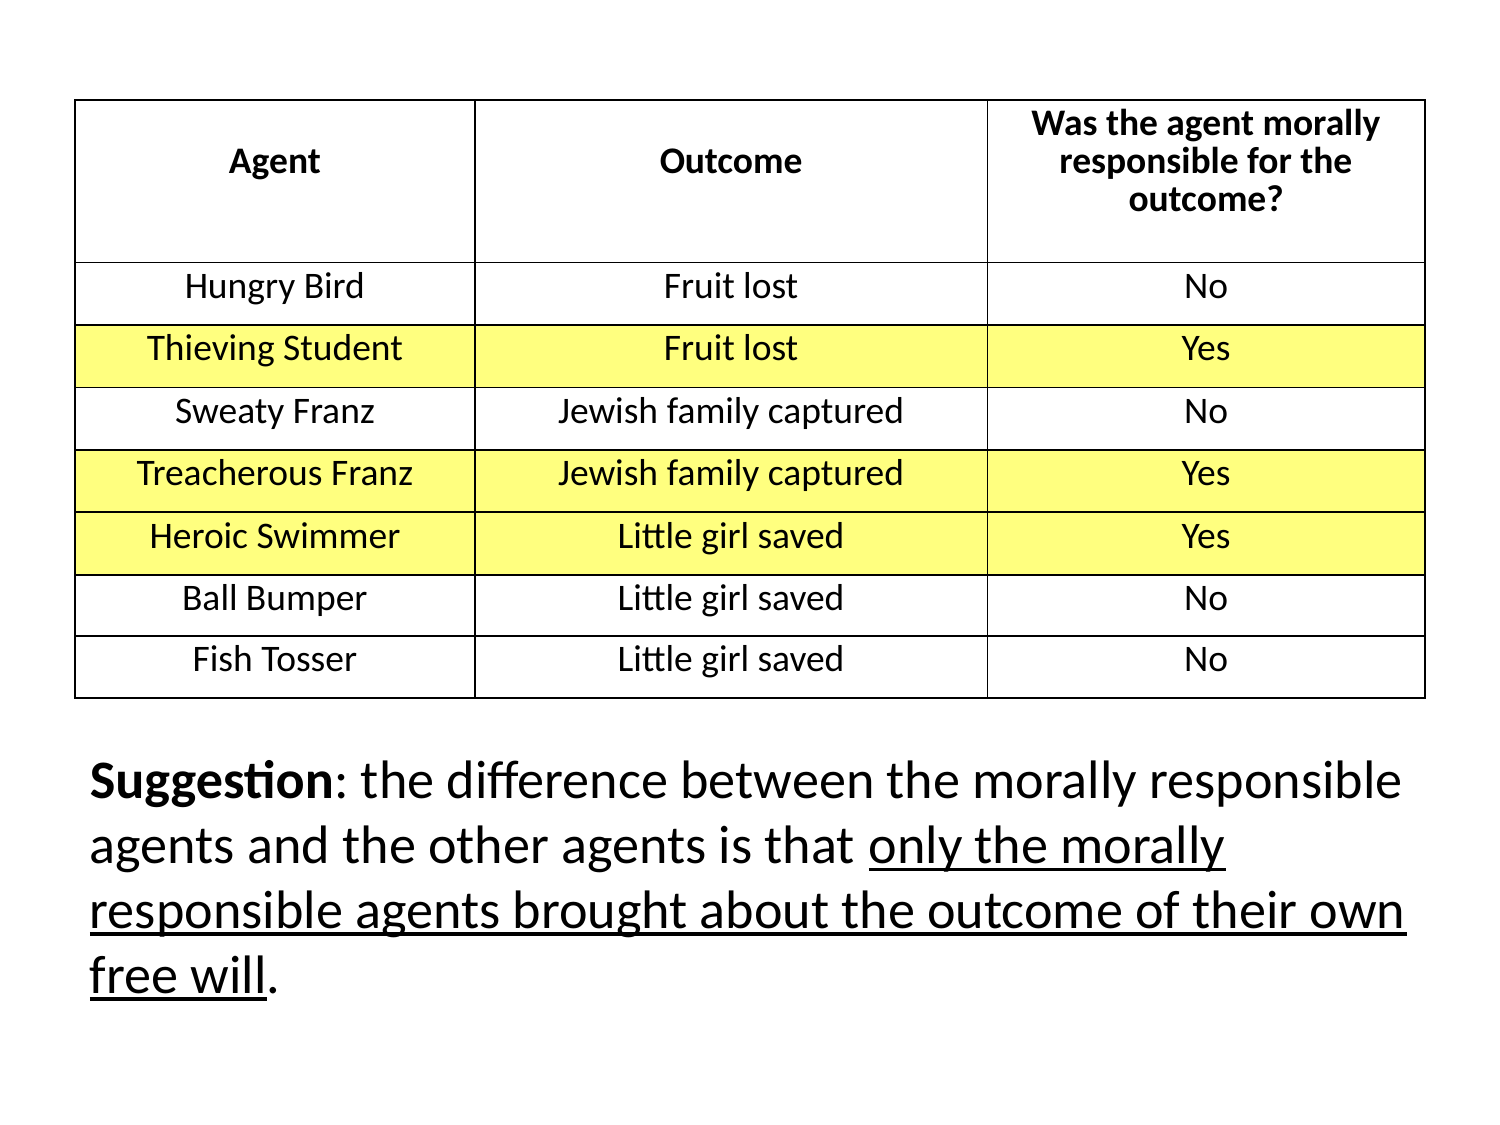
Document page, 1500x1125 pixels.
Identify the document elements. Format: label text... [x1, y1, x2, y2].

table_cell Little girl saved [476, 576, 987, 635]
text_box Suggestion: the difference between the morally responsible agents and the other agents is that only the morally responsible agents brought about the outcome of their own free will. [74, 737, 1425, 1012]
table_cell Hungry Bird [76, 263, 474, 324]
table_cell Sweaty Franz [76, 388, 474, 449]
table_cell Fruit lost [476, 326, 987, 387]
table_cell No [988, 388, 1424, 449]
table_cell Little girl saved [476, 637, 987, 697]
table_header Outcome [476, 101, 987, 262]
table_cell No [988, 263, 1424, 324]
table_cell Ball Bumper [76, 576, 474, 635]
table_cell Little girl saved [476, 513, 987, 574]
table_cell No [988, 576, 1424, 635]
table_cell Jewish family captured [476, 451, 987, 511]
table_header Was the agent morally responsible for the outcome? [988, 101, 1424, 262]
table_cell Thieving Student [76, 326, 474, 387]
table_cell Yes [988, 326, 1424, 387]
table_cell Yes [988, 513, 1424, 574]
table_cell Heroic Swimmer [76, 513, 474, 574]
table_cell No [988, 637, 1424, 697]
table_cell Fish Tosser [76, 637, 474, 697]
table_cell Yes [988, 451, 1424, 511]
table_cell Fruit lost [476, 263, 987, 324]
table_cell Treacherous Franz [76, 451, 474, 511]
table_cell Jewish family captured [476, 388, 987, 449]
table_header Agent [76, 101, 474, 262]
